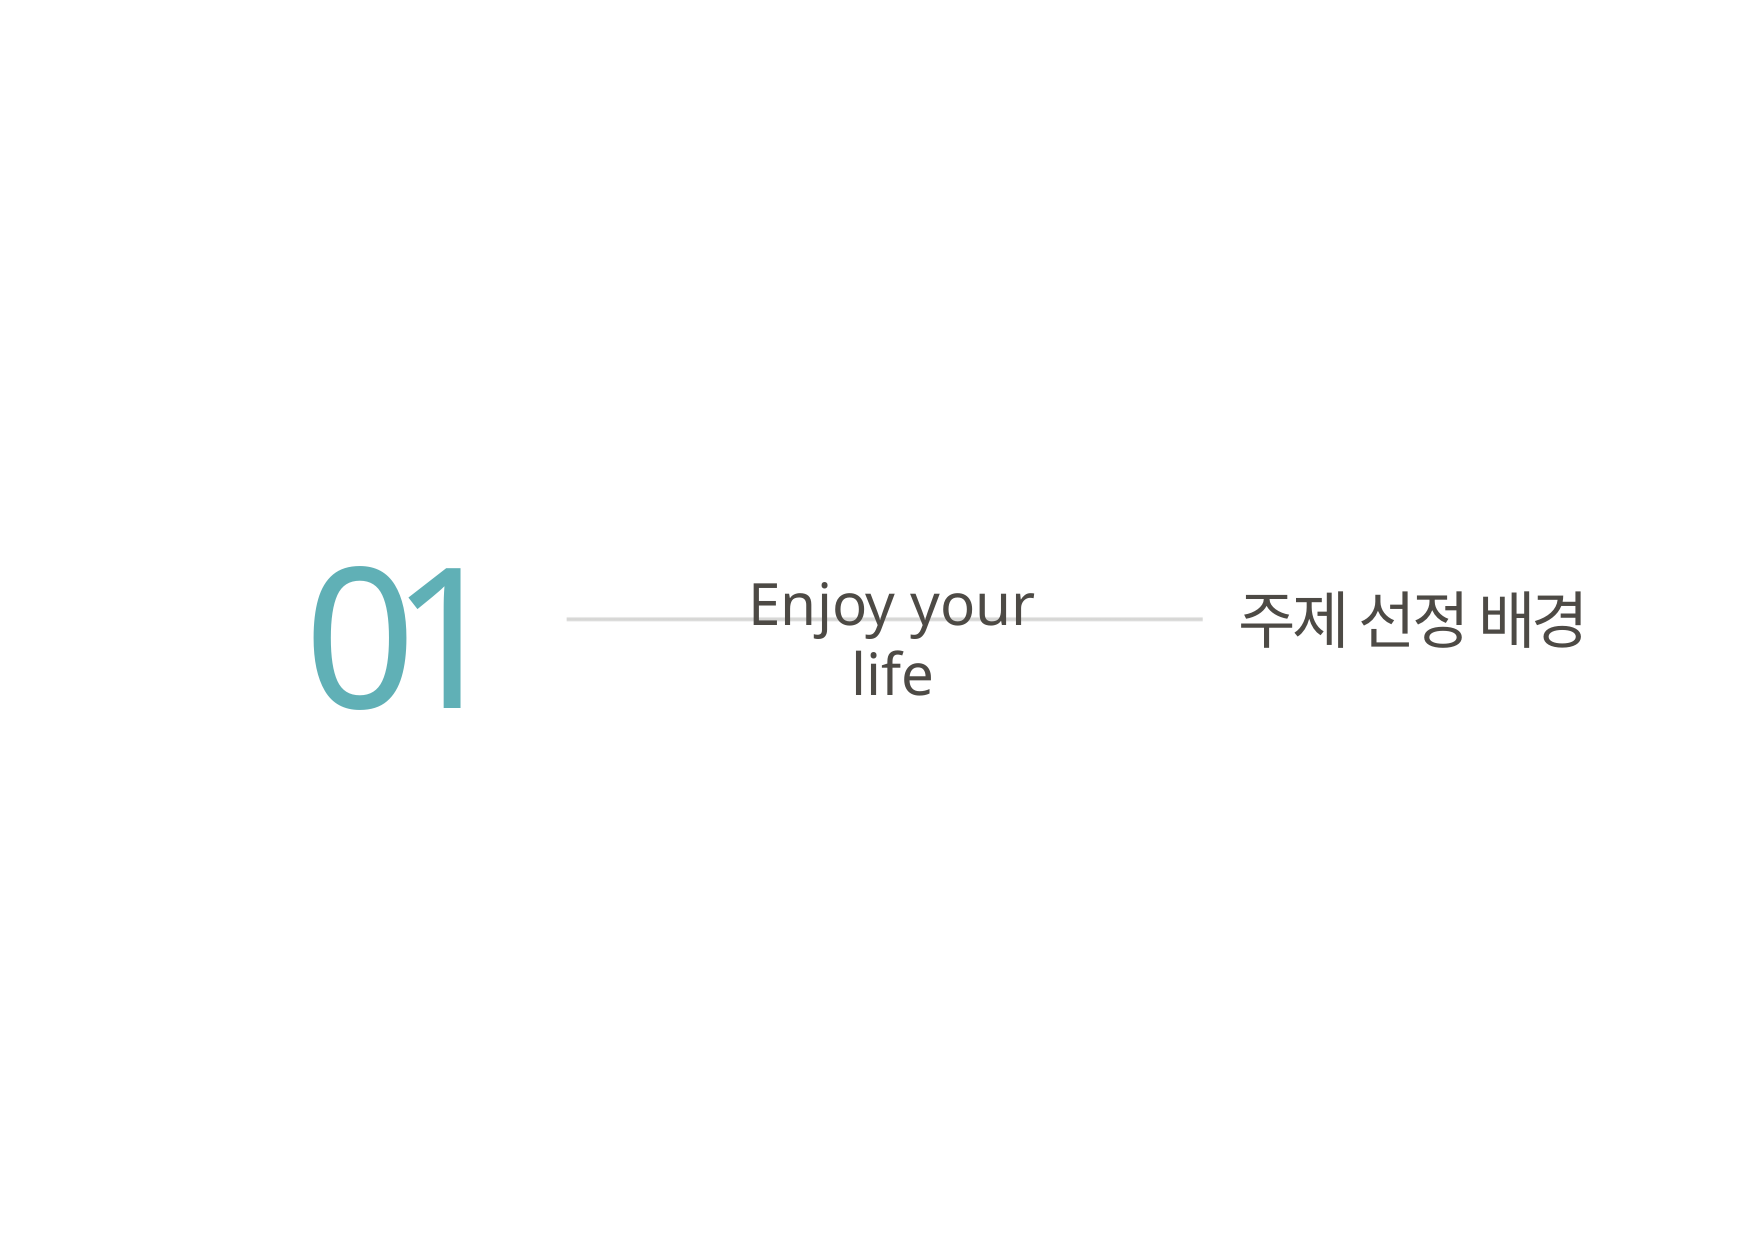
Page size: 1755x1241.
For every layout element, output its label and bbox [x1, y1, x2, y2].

text_box [289, 505, 1605, 759]
